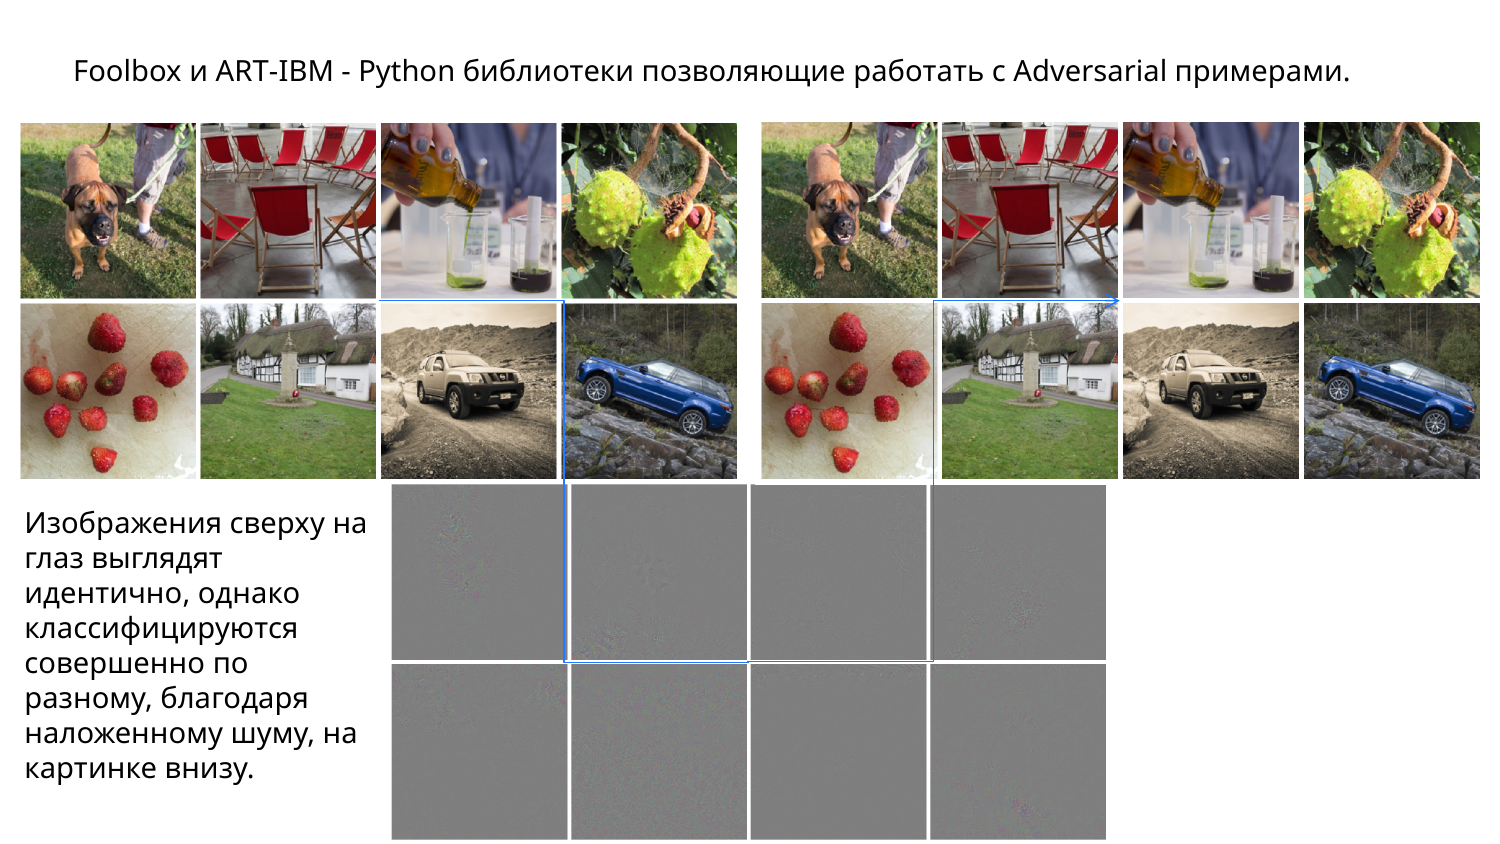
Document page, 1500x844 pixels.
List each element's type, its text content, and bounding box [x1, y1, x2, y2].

picture [14, 117, 743, 485]
text_box Изображения сверху на глаз выглядят идентично, однако классифицируются совершенно по разному, благодаря наложенному шуму, на картинке внизу. [9, 497, 382, 792]
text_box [378, 300, 745, 663]
picture [387, 662, 1110, 844]
picture [754, 116, 1485, 486]
text_box Foolbox и ART-IBM - Python библиотеки позволяющие работать с Adversarial примерами. [58, 44, 1427, 95]
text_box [746, 300, 1120, 662]
